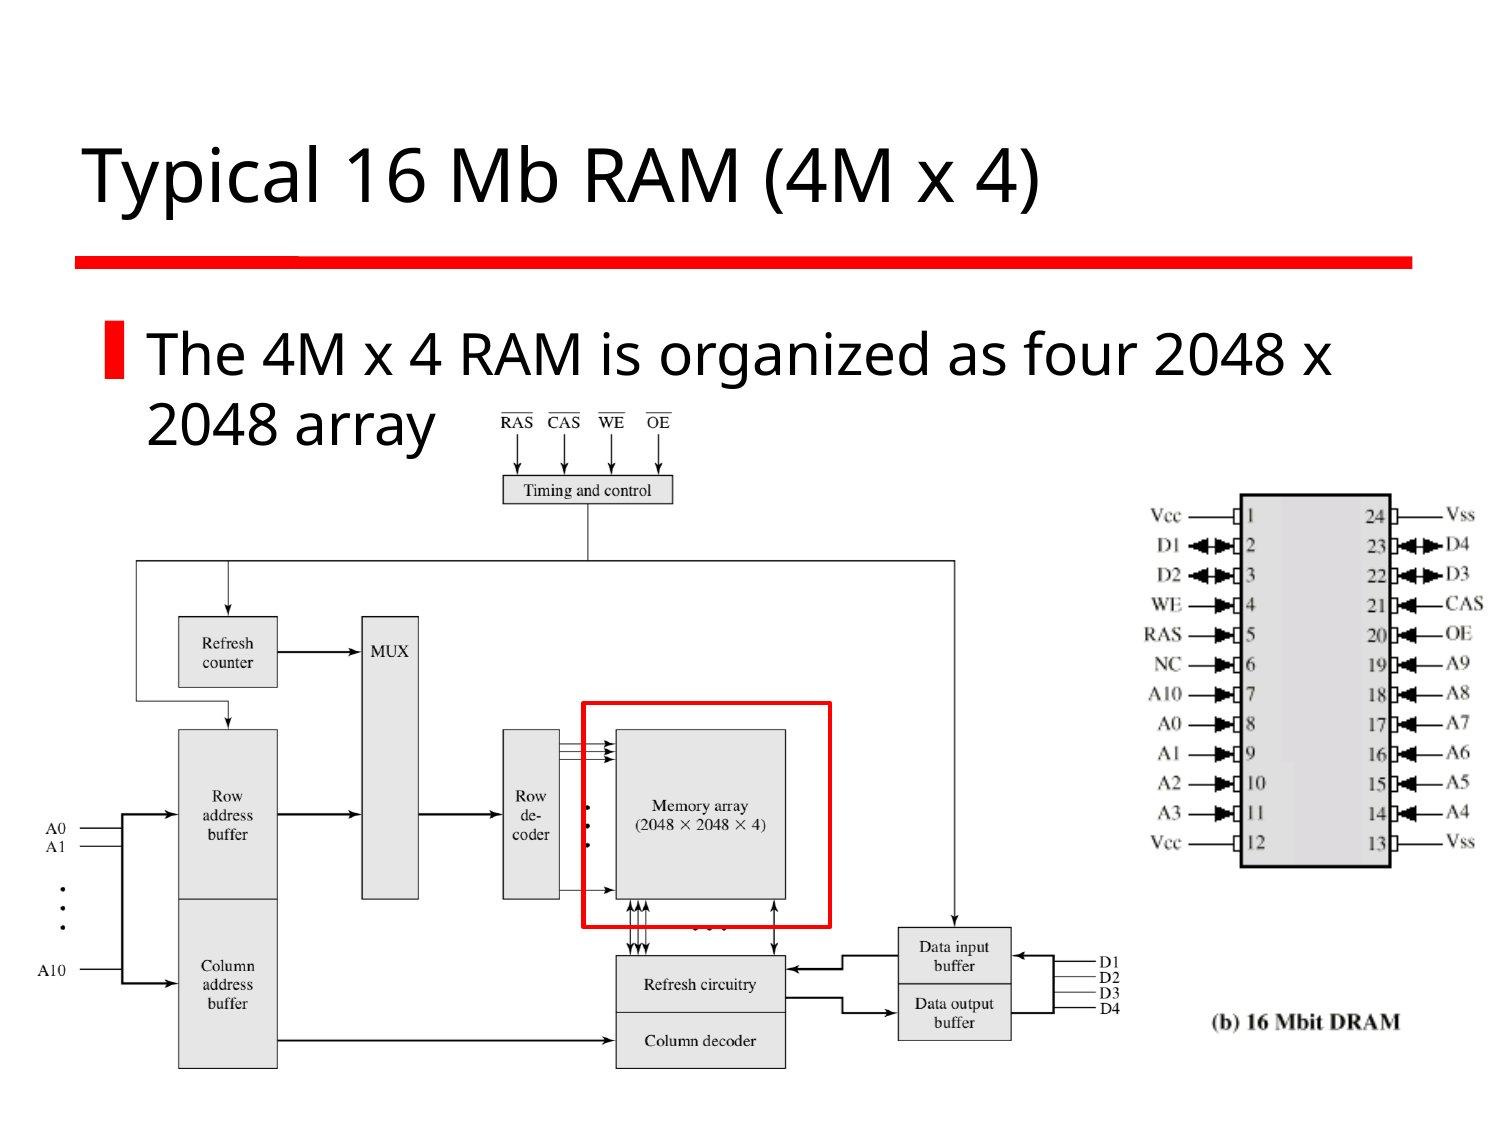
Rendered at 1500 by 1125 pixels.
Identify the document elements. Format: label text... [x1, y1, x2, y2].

title Typical 16 Mb RAM (4M x 4) [66, 37, 1413, 226]
list The 4M x 4 RAM is organized as four 2048 x 2048 array [74, 309, 1417, 490]
picture [29, 385, 1495, 1079]
